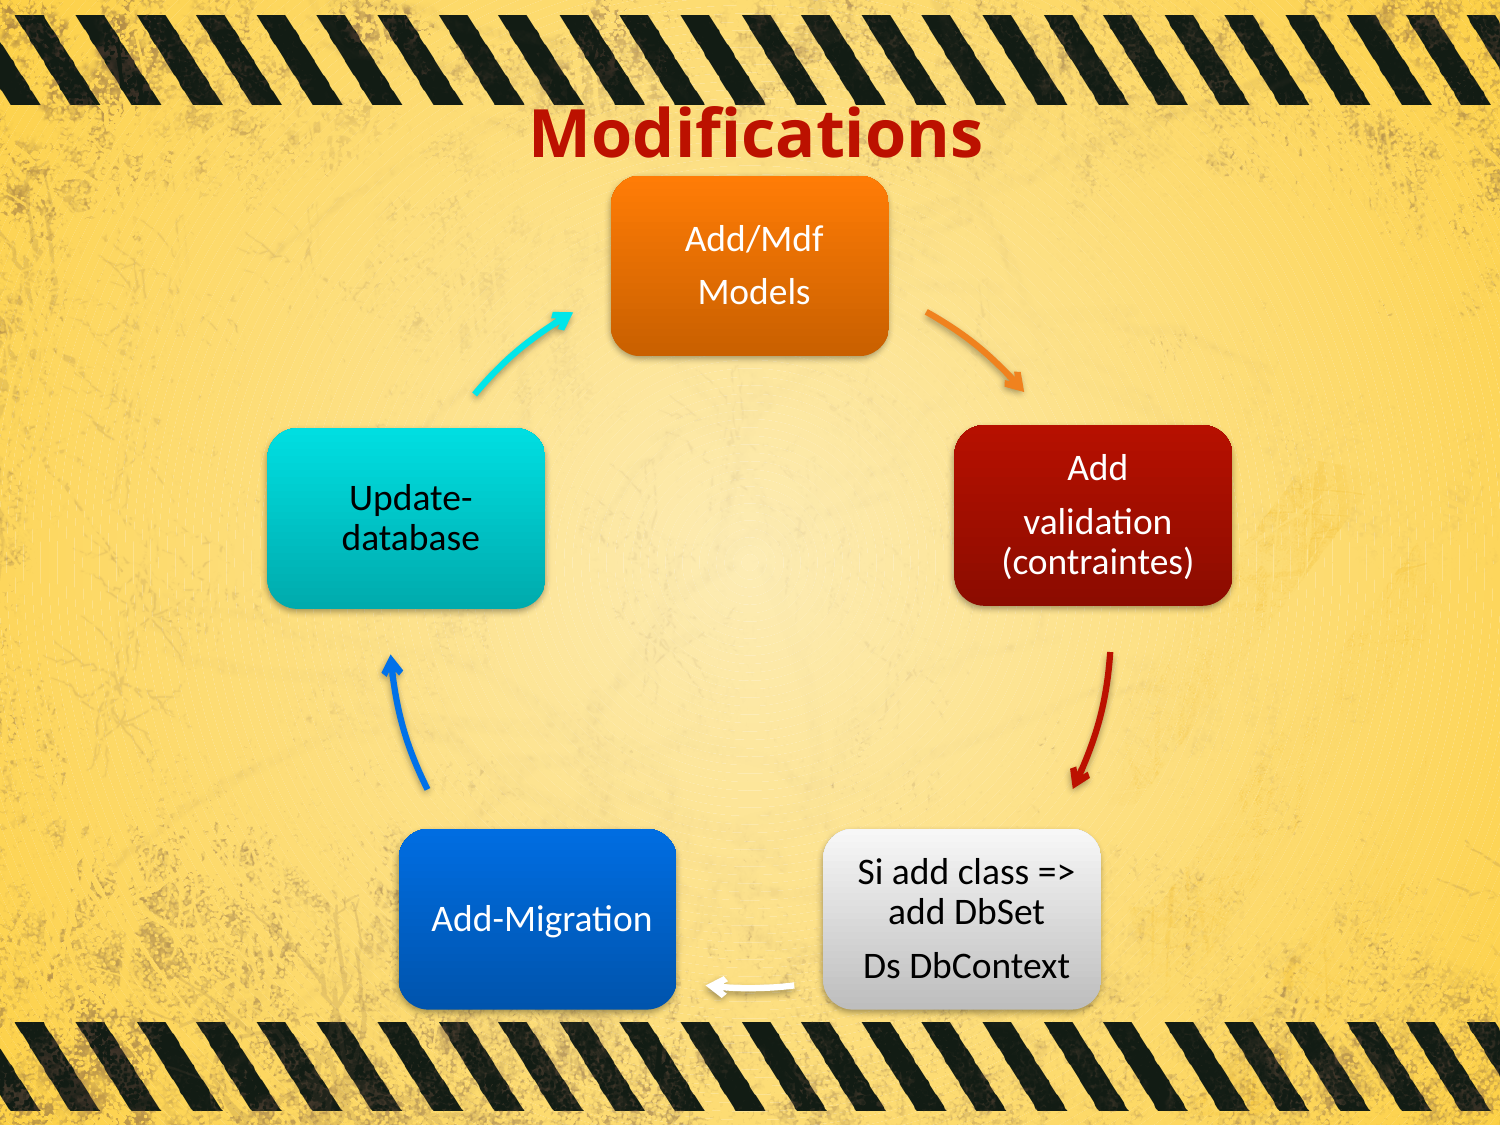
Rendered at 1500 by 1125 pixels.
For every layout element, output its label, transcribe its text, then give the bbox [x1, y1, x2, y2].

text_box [215, 174, 1285, 1023]
title Modifications [12, 37, 1500, 225]
picture [0, 0, 1500, 1125]
